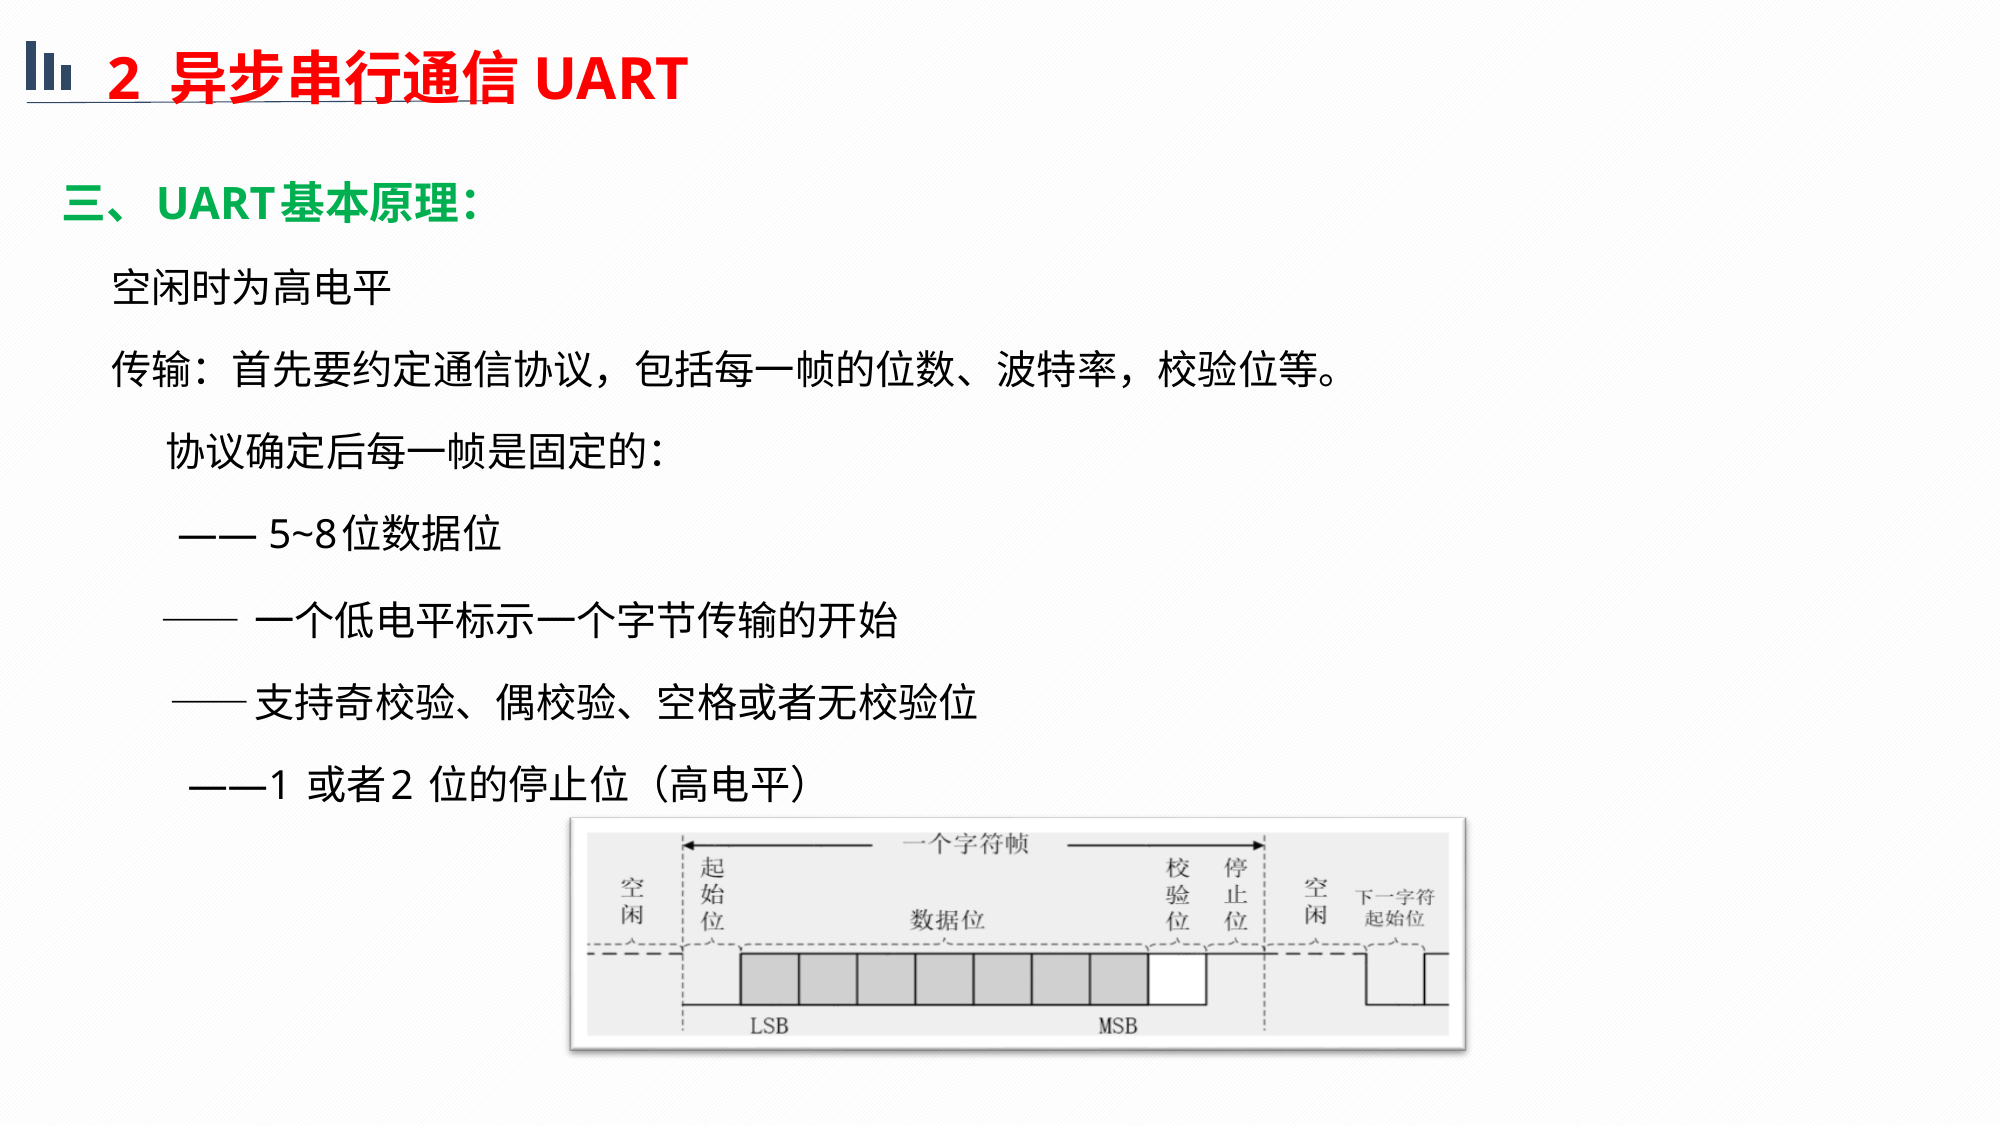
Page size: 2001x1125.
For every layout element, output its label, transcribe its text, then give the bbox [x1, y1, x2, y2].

picture [557, 809, 1479, 1065]
text_box 三、UART基本原理： 空闲时为高电平 传输：首先要约定通信协议，包括每一帧的位数、波特率，校验位等。 协议确定后每一帧是固定的： —— 5~8位数据位 —— 一个低电平标示一个字节传输的开始 ——支持奇校验、偶校验、空格或者无校验位 ——1 或者2 位的停止位（高电平） [47, 140, 1386, 827]
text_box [26, 34, 775, 120]
